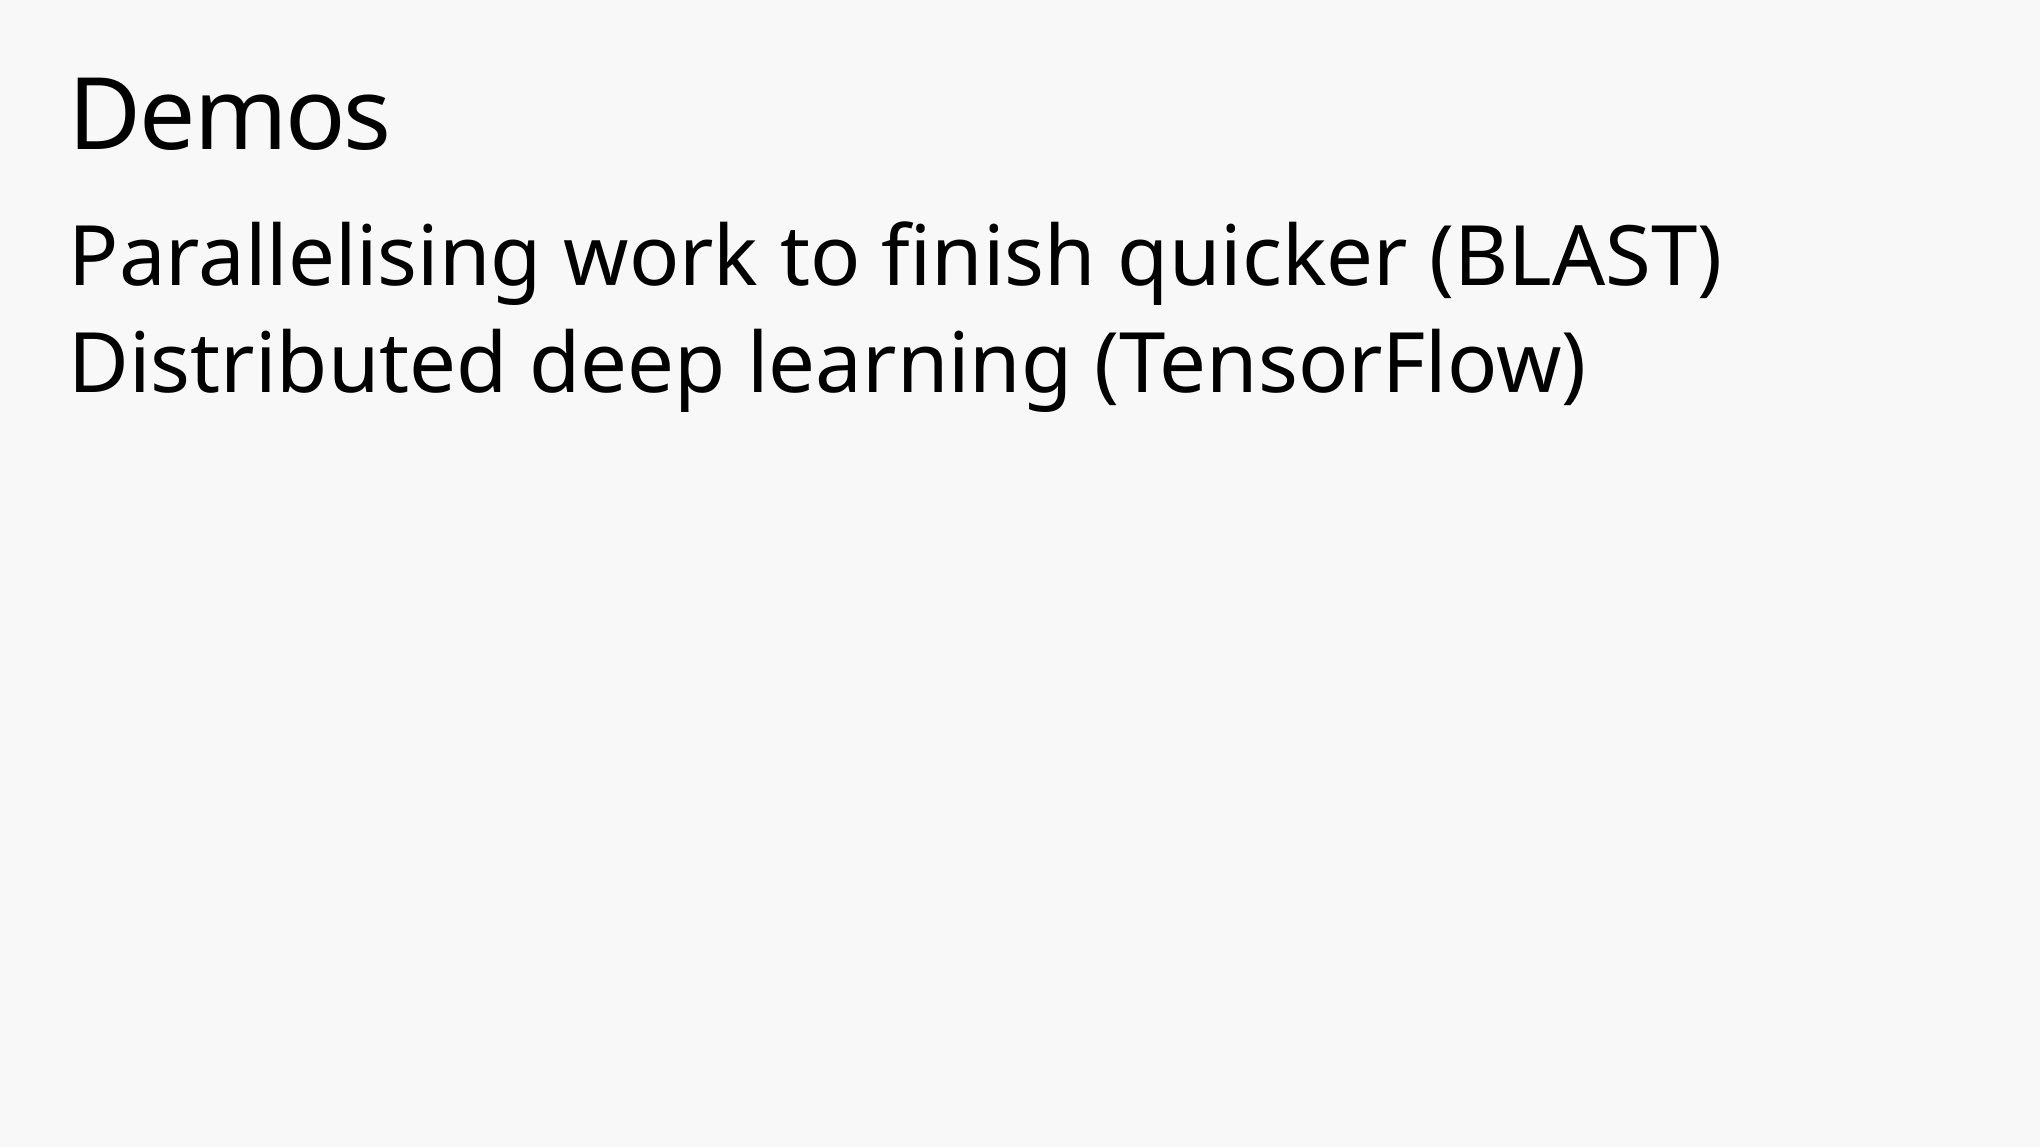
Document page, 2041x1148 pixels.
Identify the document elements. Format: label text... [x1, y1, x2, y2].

list Parallelising work to finish quicker (BLAST) Distributed deep learning (TensorFlow) [45, 198, 1996, 432]
title Demos [45, 48, 1996, 198]
